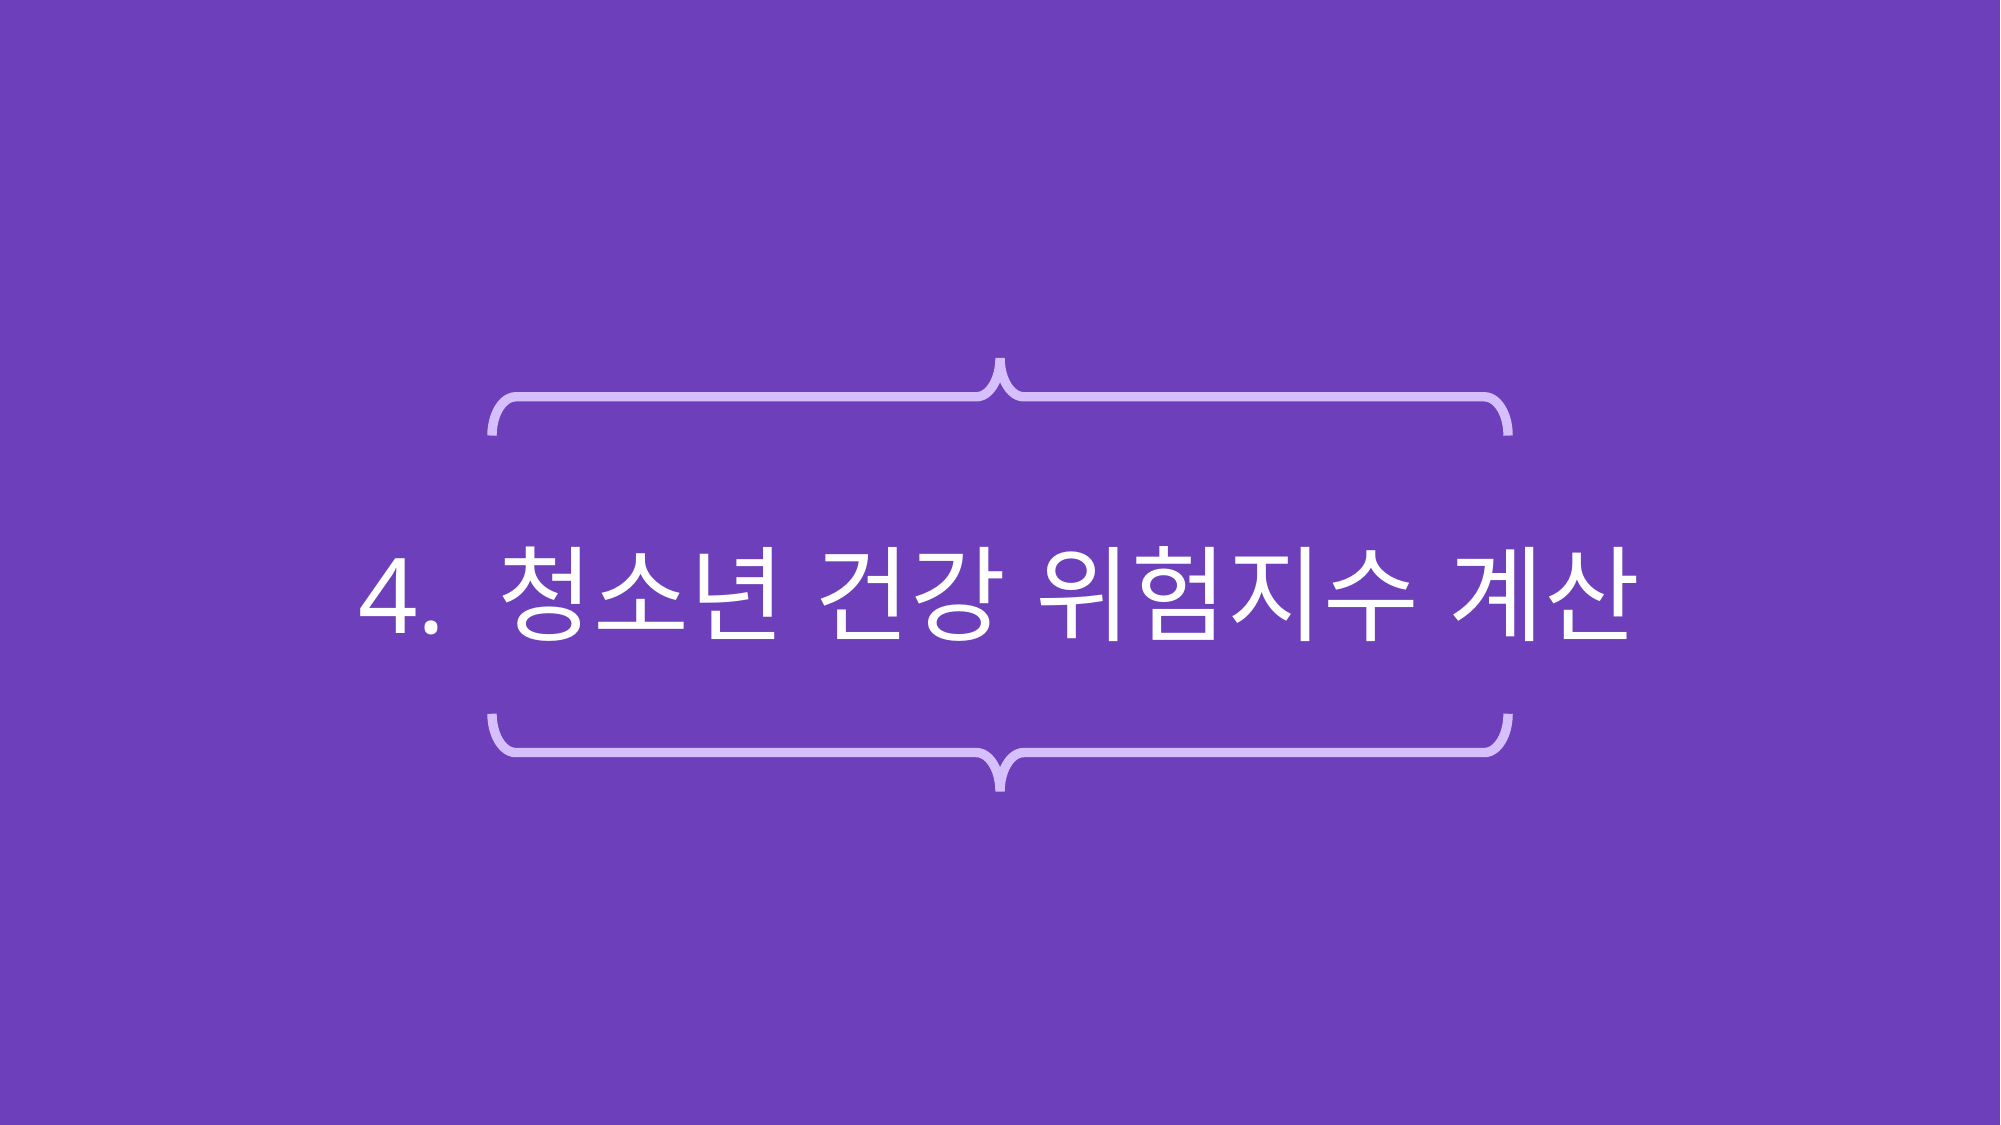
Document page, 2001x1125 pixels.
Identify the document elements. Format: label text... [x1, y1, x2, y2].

text_box [491, 713, 1509, 792]
title 4. 청소년 건강 위험지수 계산 [327, 469, 1673, 652]
text_box [491, 357, 1509, 436]
